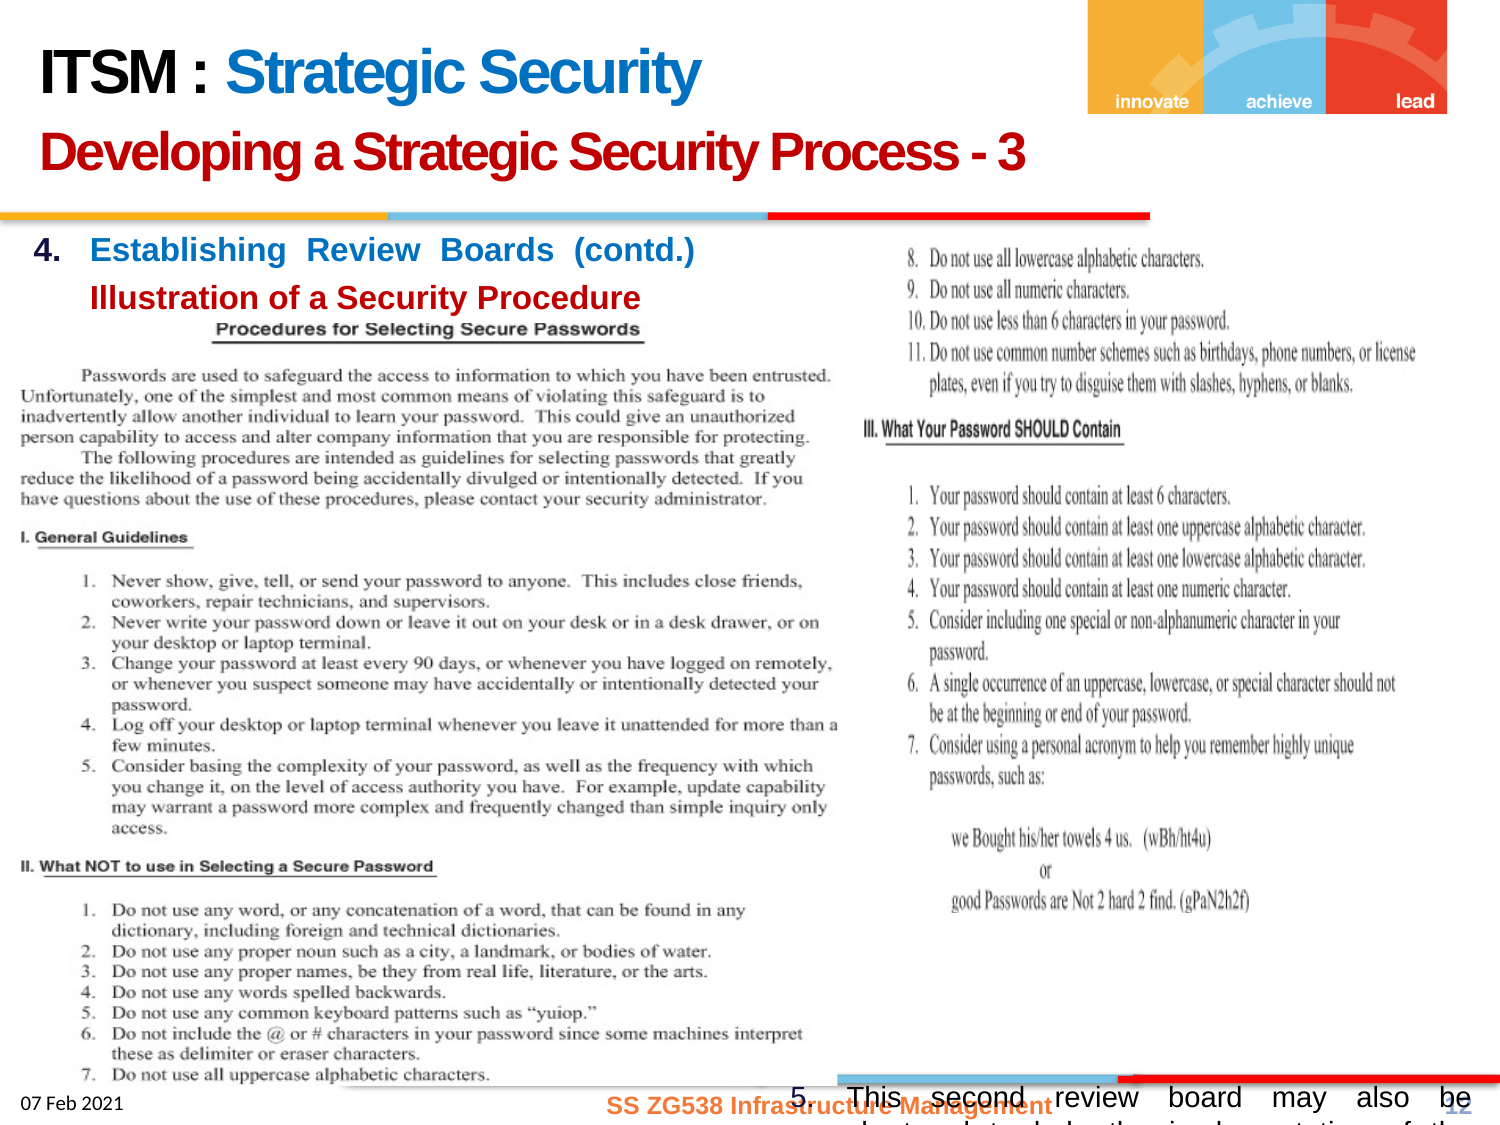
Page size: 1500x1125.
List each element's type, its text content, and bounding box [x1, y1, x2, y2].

slide_number 12 [1137, 1074, 1488, 1125]
picture [863, 242, 1456, 913]
picture [1113, 0, 1448, 114]
list ITSM : Strategic Security Developing a Strategic Security Process - 3 [24, 0, 1113, 213]
list Establishing Review Boards (contd.) Illustration of a Security Procedure This second review board may also be chartered to help the implementation of the initiatives [3, 212, 1488, 1105]
picture [19, 322, 838, 1086]
footer SS ZG538 Infrastructure Management [587, 1074, 1073, 1125]
